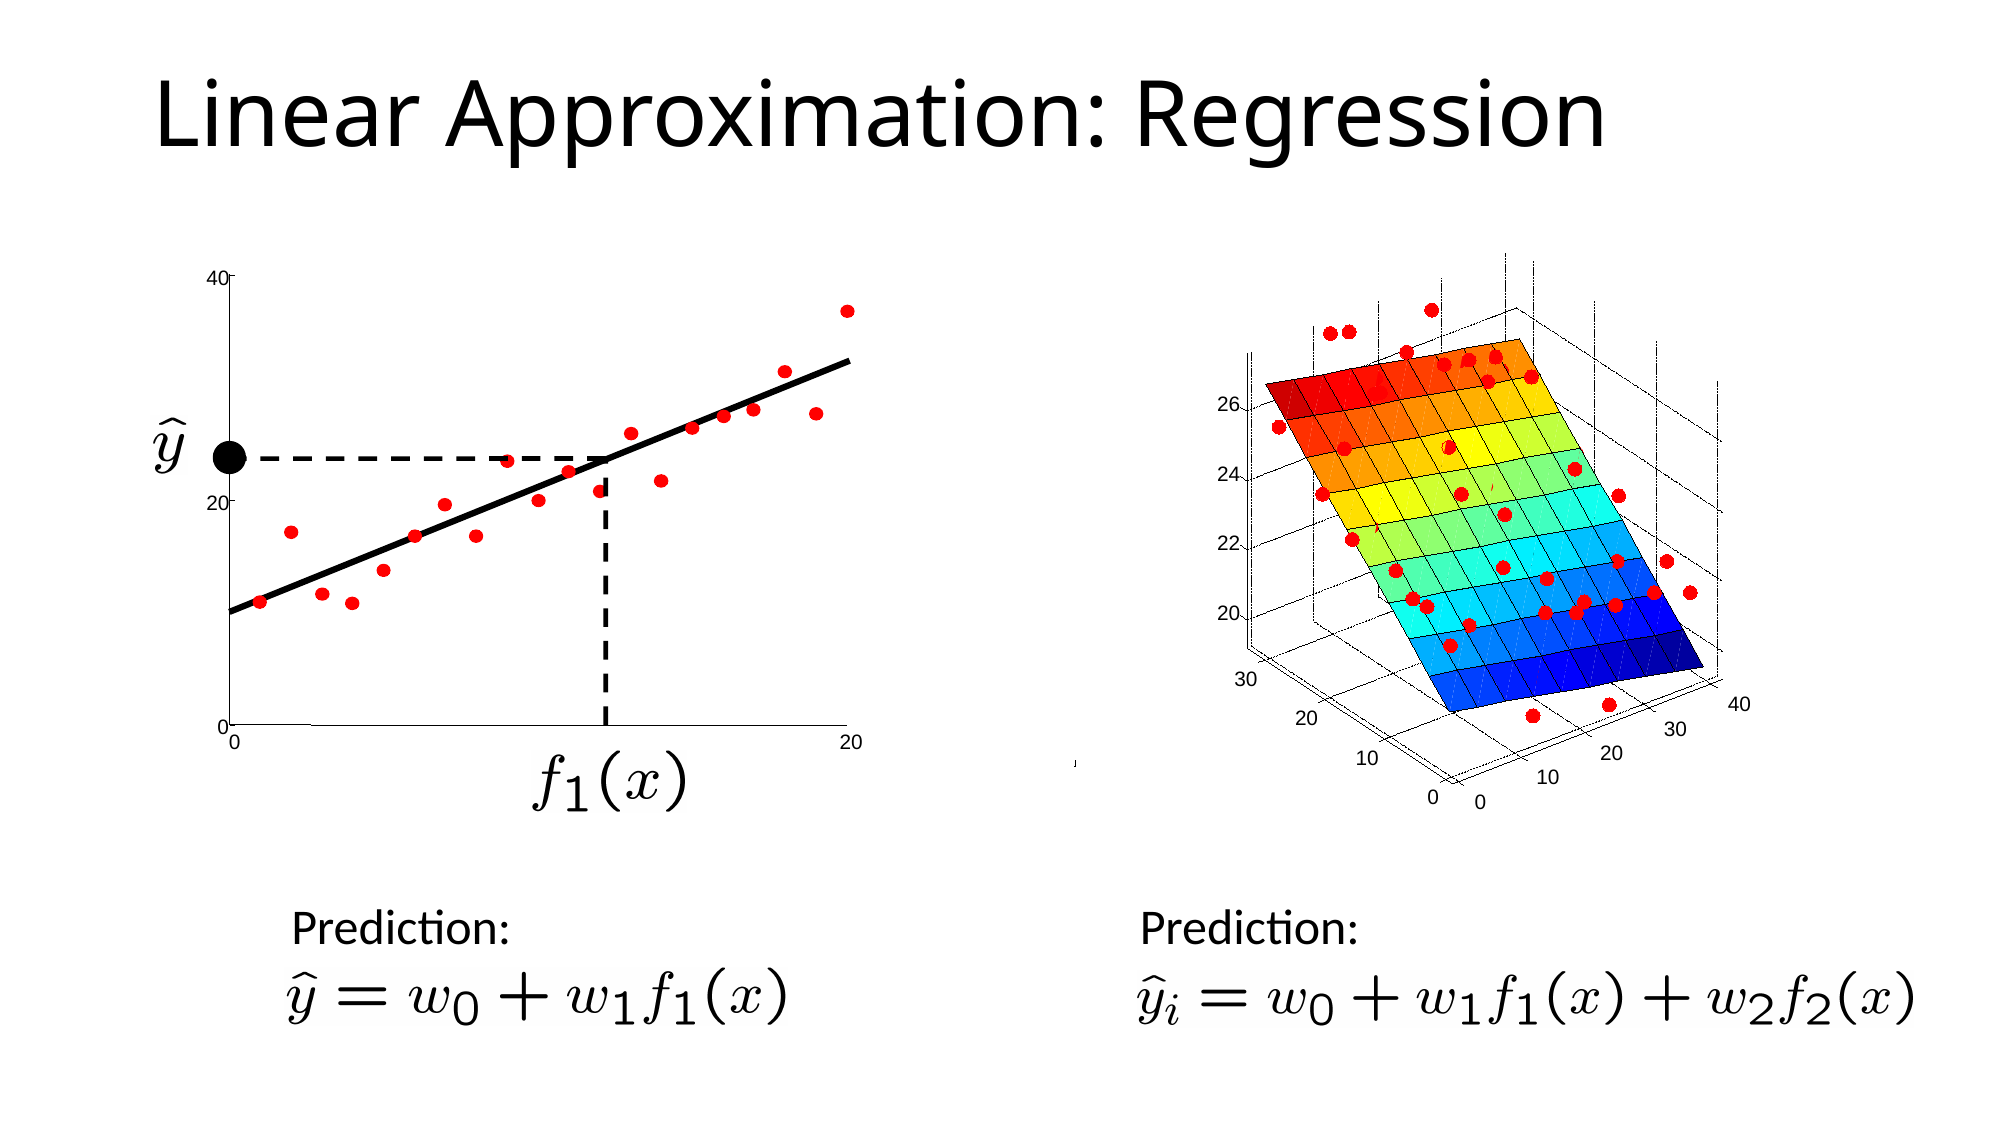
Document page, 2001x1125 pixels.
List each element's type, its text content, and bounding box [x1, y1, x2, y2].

text_box [345, 597, 359, 610]
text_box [266, 887, 788, 1026]
text_box [562, 472, 575, 478]
text_box [284, 526, 298, 539]
picture [150, 415, 188, 475]
text_box 20 [839, 728, 863, 754]
title Linear Approximation: Regression [137, 59, 1863, 278]
text_box 0 [228, 728, 241, 754]
text_box 40 [206, 278, 230, 290]
text_box [747, 403, 760, 416]
text_box [809, 407, 823, 420]
text_box [438, 498, 452, 511]
text_box [532, 494, 545, 507]
text_box 20 [206, 489, 230, 515]
text_box [469, 530, 483, 543]
text_box [778, 365, 792, 378]
text_box [377, 564, 390, 577]
text_box [593, 485, 607, 498]
text_box [315, 588, 329, 600]
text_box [215, 443, 606, 472]
text_box [408, 530, 422, 543]
text_box [841, 305, 854, 318]
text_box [1074, 249, 1751, 864]
text_box [685, 422, 699, 435]
picture [531, 750, 687, 813]
text_box [717, 410, 731, 423]
text_box [253, 596, 267, 609]
text_box [654, 474, 668, 487]
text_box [1115, 887, 1914, 1028]
text_box 0 [217, 714, 229, 740]
text_box [624, 427, 638, 440]
